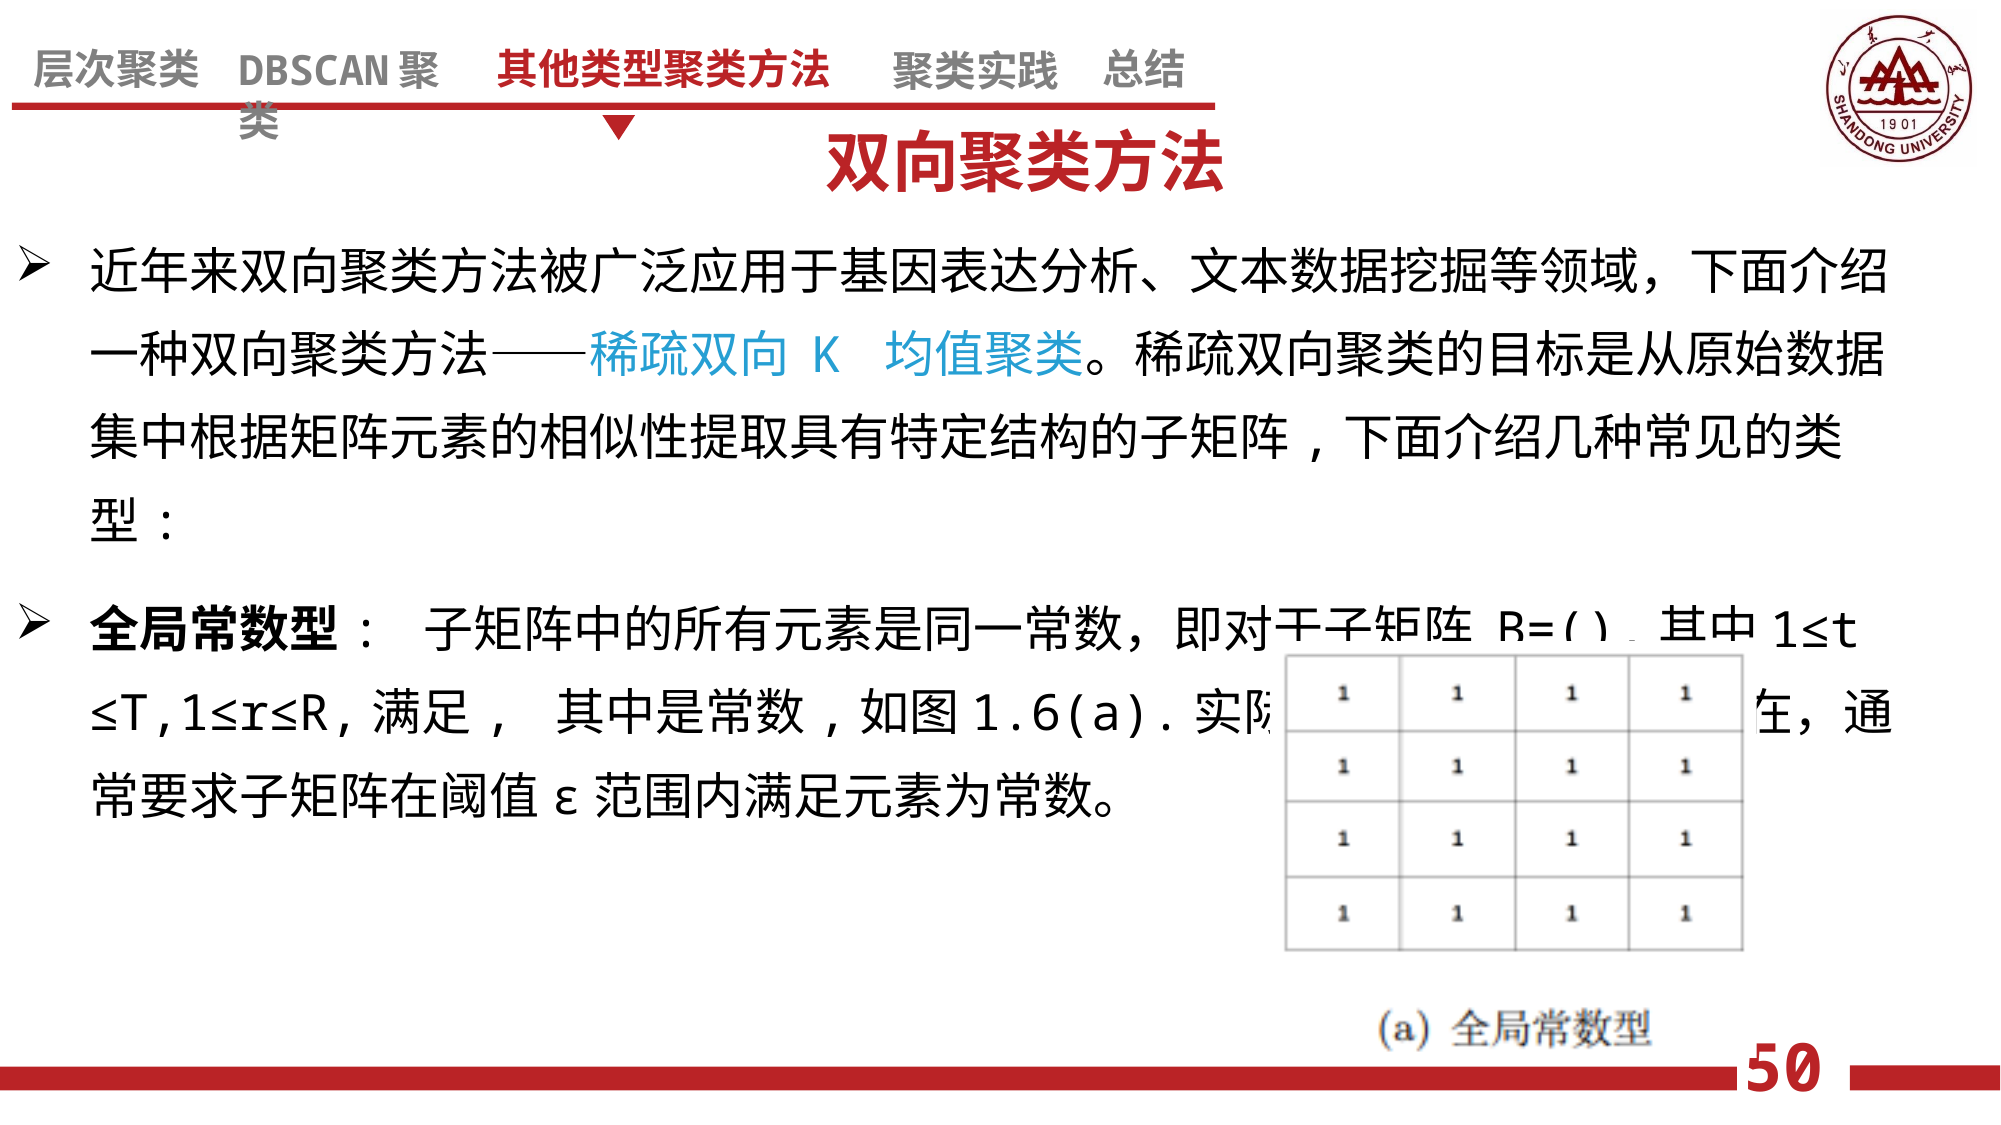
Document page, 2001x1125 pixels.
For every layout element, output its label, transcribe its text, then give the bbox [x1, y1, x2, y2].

picture [1269, 641, 1757, 1059]
picture [1820, 9, 1977, 167]
text_box 双向聚类方法 [810, 112, 1241, 208]
